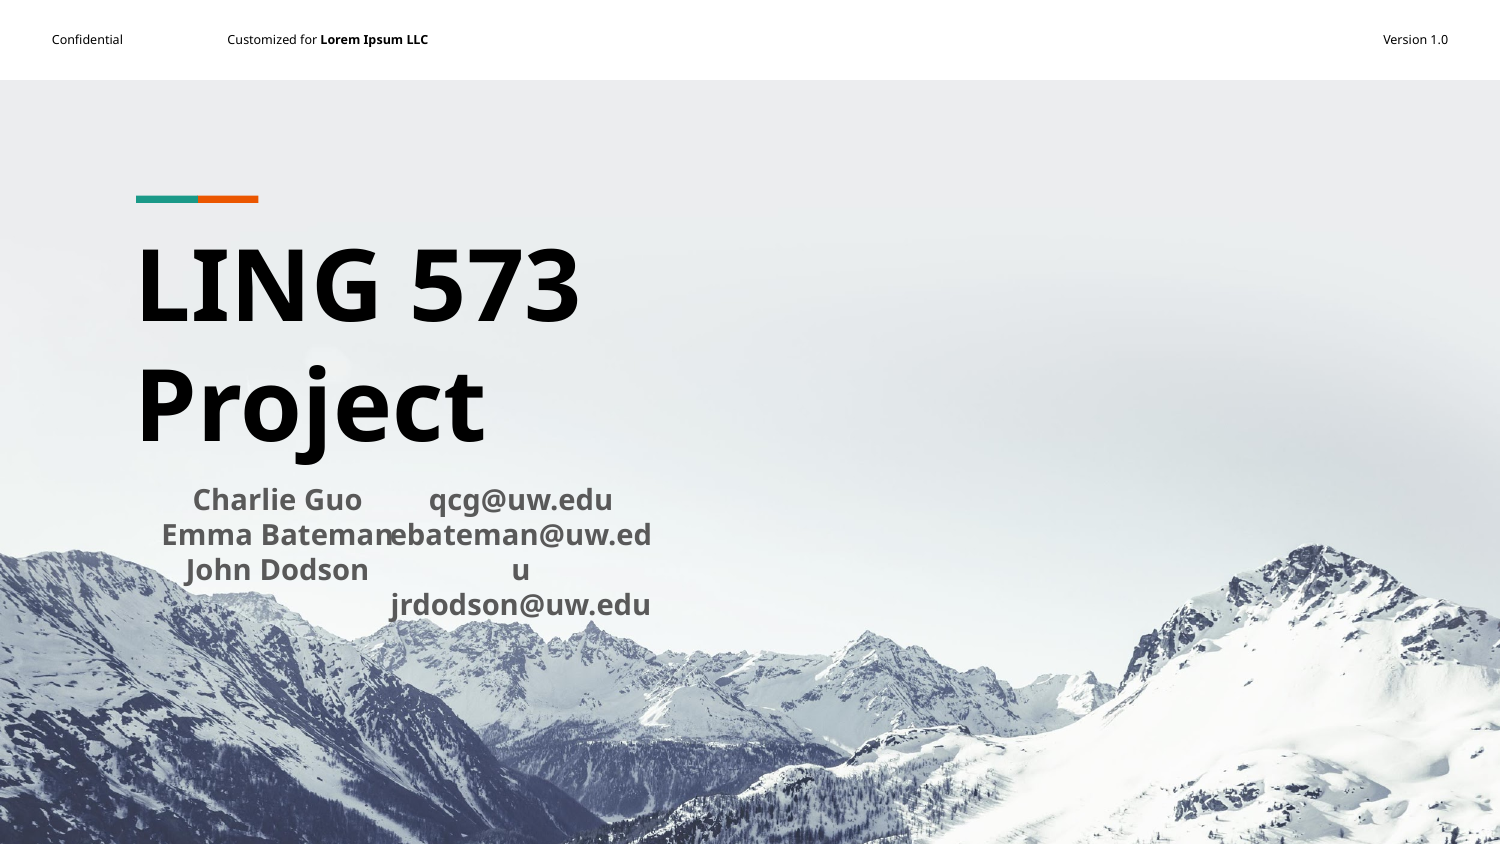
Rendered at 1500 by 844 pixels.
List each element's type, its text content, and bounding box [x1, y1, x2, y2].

text_box LING 573 Project [120, 206, 923, 480]
picture [0, 80, 1500, 844]
text_box qcg@uw.edu ebateman@uw.edu jrdodson@uw.edu [375, 466, 668, 555]
text_box Charlie Guo Emma Bateman John Dodson [135, 466, 375, 555]
